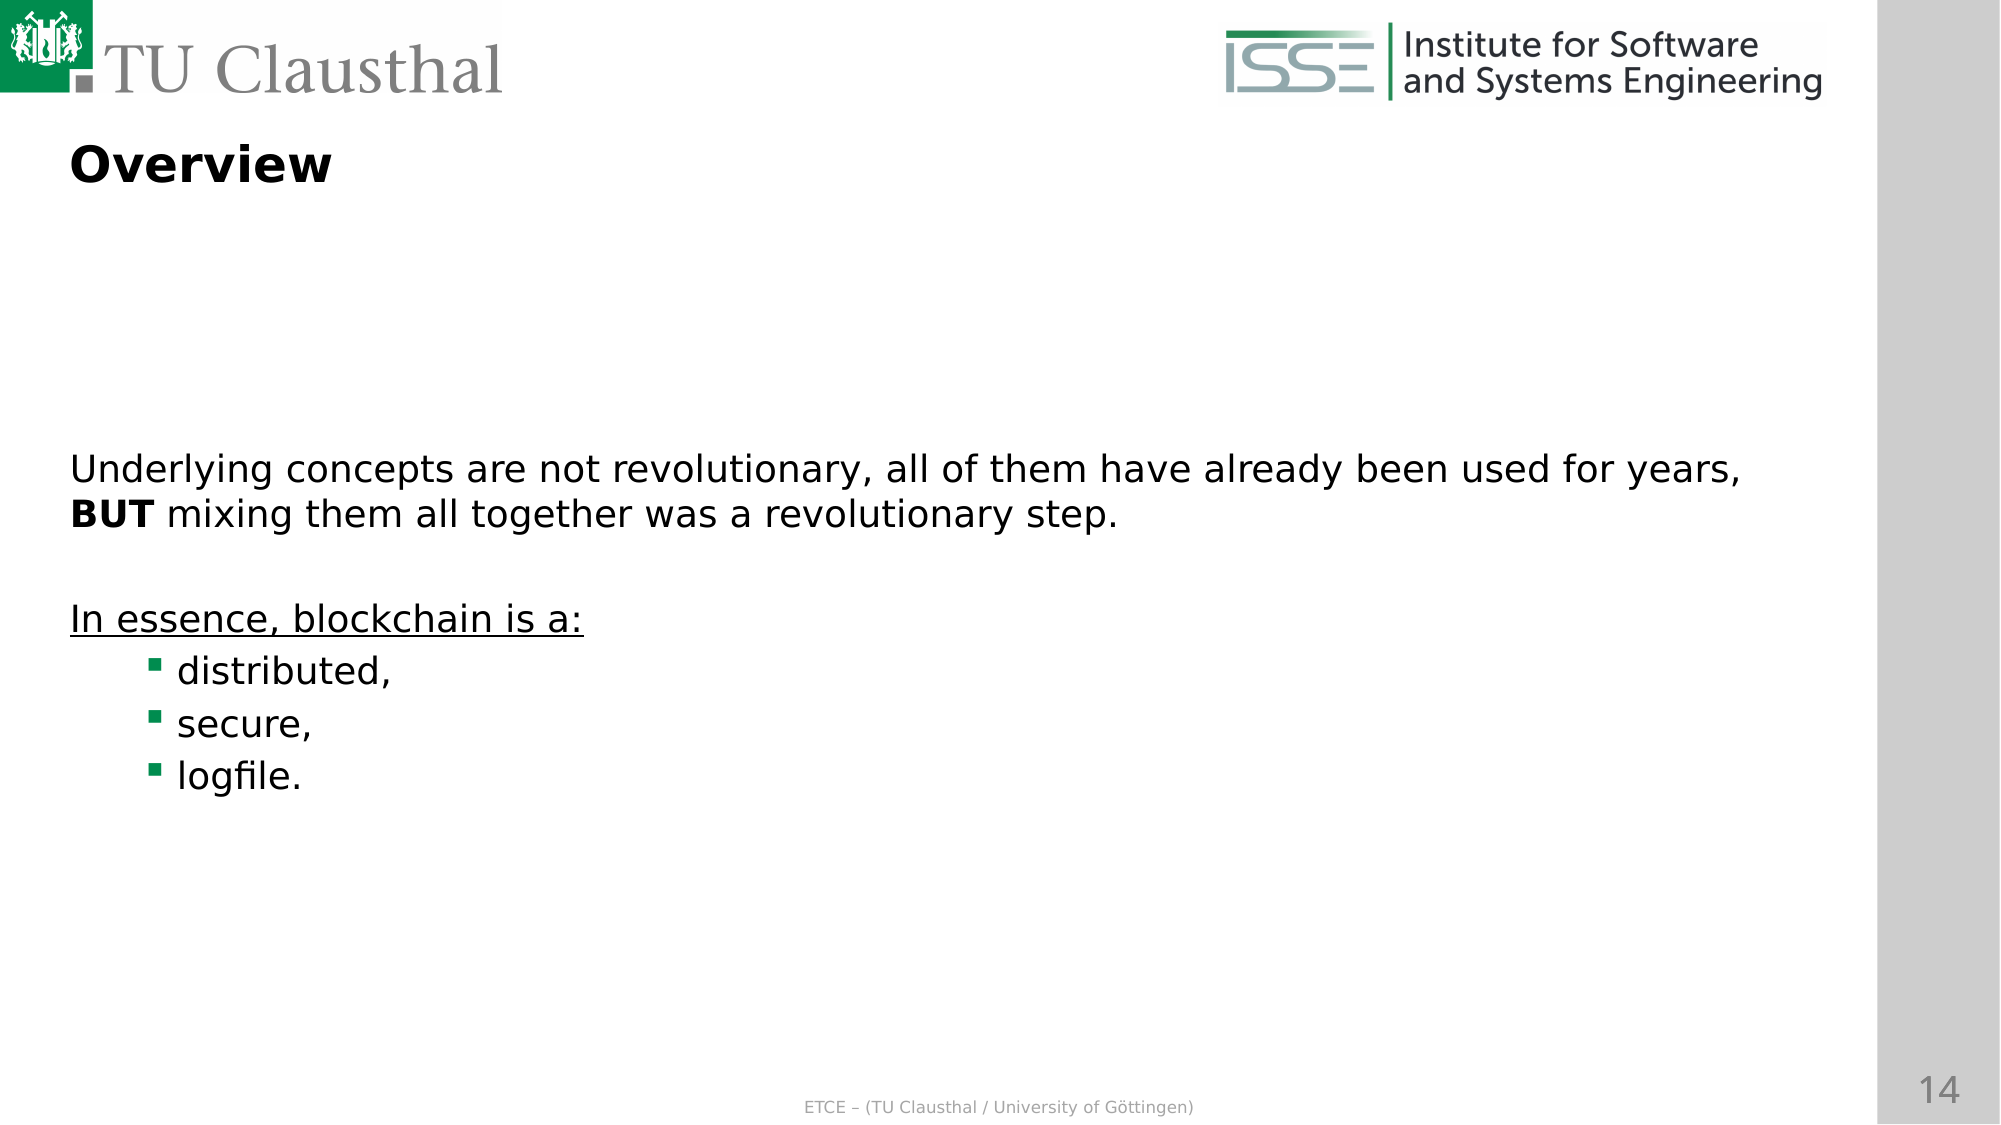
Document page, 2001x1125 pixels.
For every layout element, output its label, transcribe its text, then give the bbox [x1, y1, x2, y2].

picture [1218, 22, 1827, 107]
text_box Underlying concepts are not revolutionary, all of them have already been used for years, BUT mixing them all together was a revolutionary step. In essence, blockchain is a: distributed, secure, logfile. [55, 208, 1819, 1035]
picture [0, 0, 502, 93]
text_box Overview [55, 125, 1819, 208]
